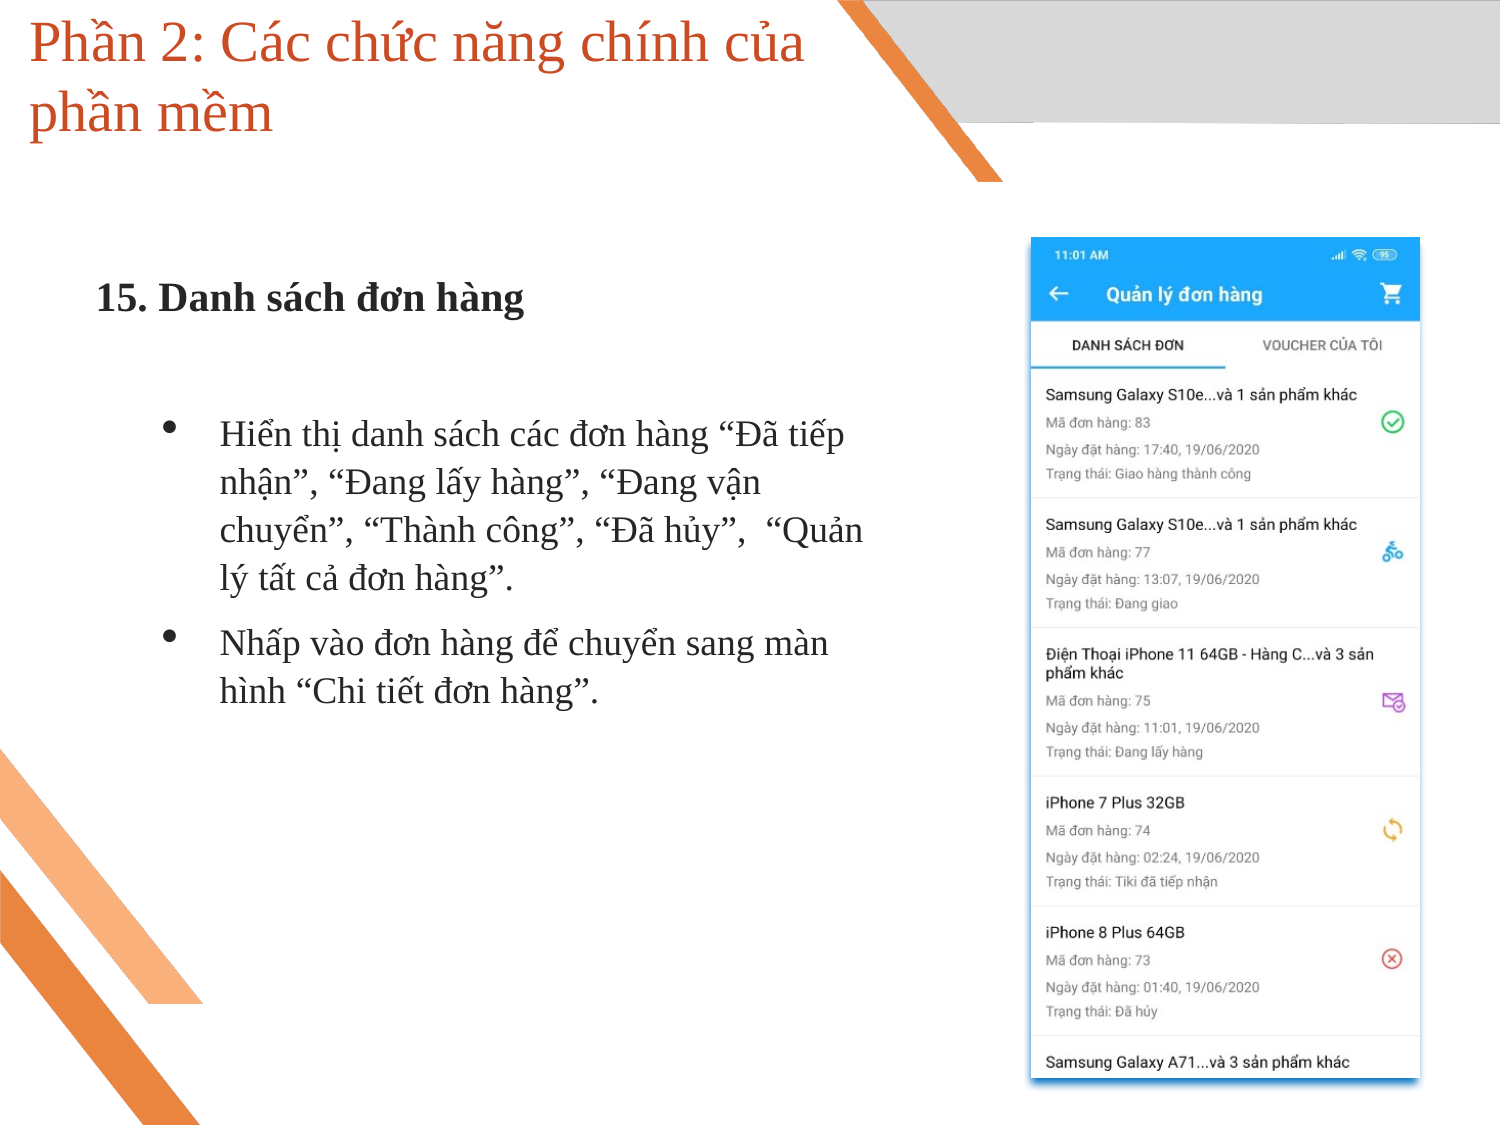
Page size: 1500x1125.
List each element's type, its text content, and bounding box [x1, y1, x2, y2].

picture [837, 0, 1500, 182]
title Phần 2: Các chức năng chính của phần mềm [0, 7, 838, 139]
text_box 15. Danh sách đơn hàng [80, 262, 550, 328]
picture [0, 745, 203, 1125]
picture [1031, 237, 1420, 1078]
text_box Hiển thị danh sách các đơn hàng “Đã tiếp nhận”, “Đang lấy hàng”, “Đang vận chuyển”, “Thành công”, “Đã hủy”, “Quản lý tất cả đơn hàng”. Nhấp vào đơn hàng để chuyển sang màn hình “Chi tiết đơn hàng”. [148, 398, 902, 719]
